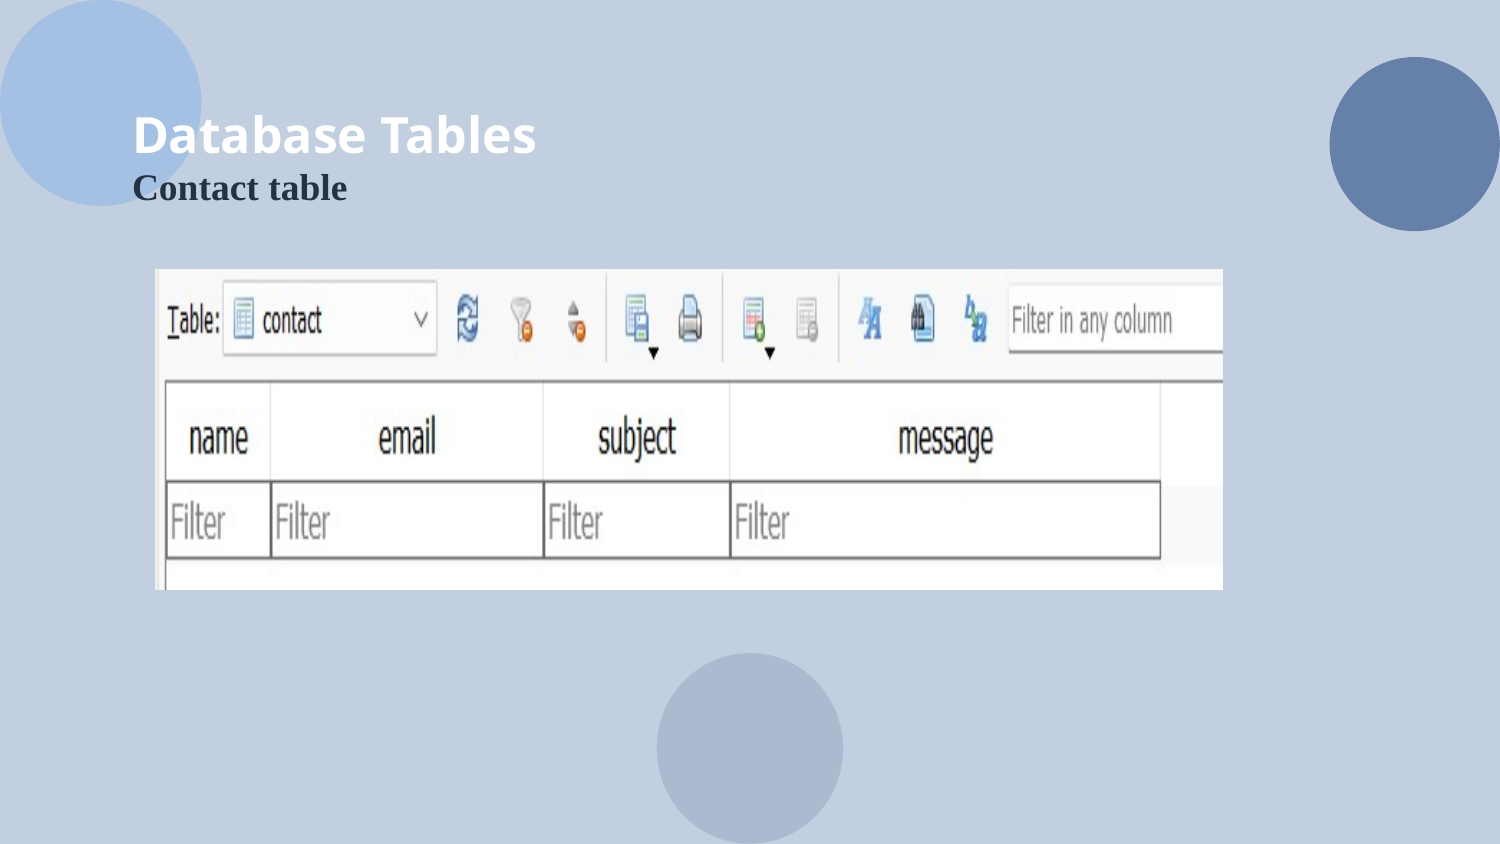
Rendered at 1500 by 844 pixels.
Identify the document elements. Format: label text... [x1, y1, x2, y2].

title Database Tables Contact table [117, 88, 1067, 149]
picture [154, 269, 1223, 590]
